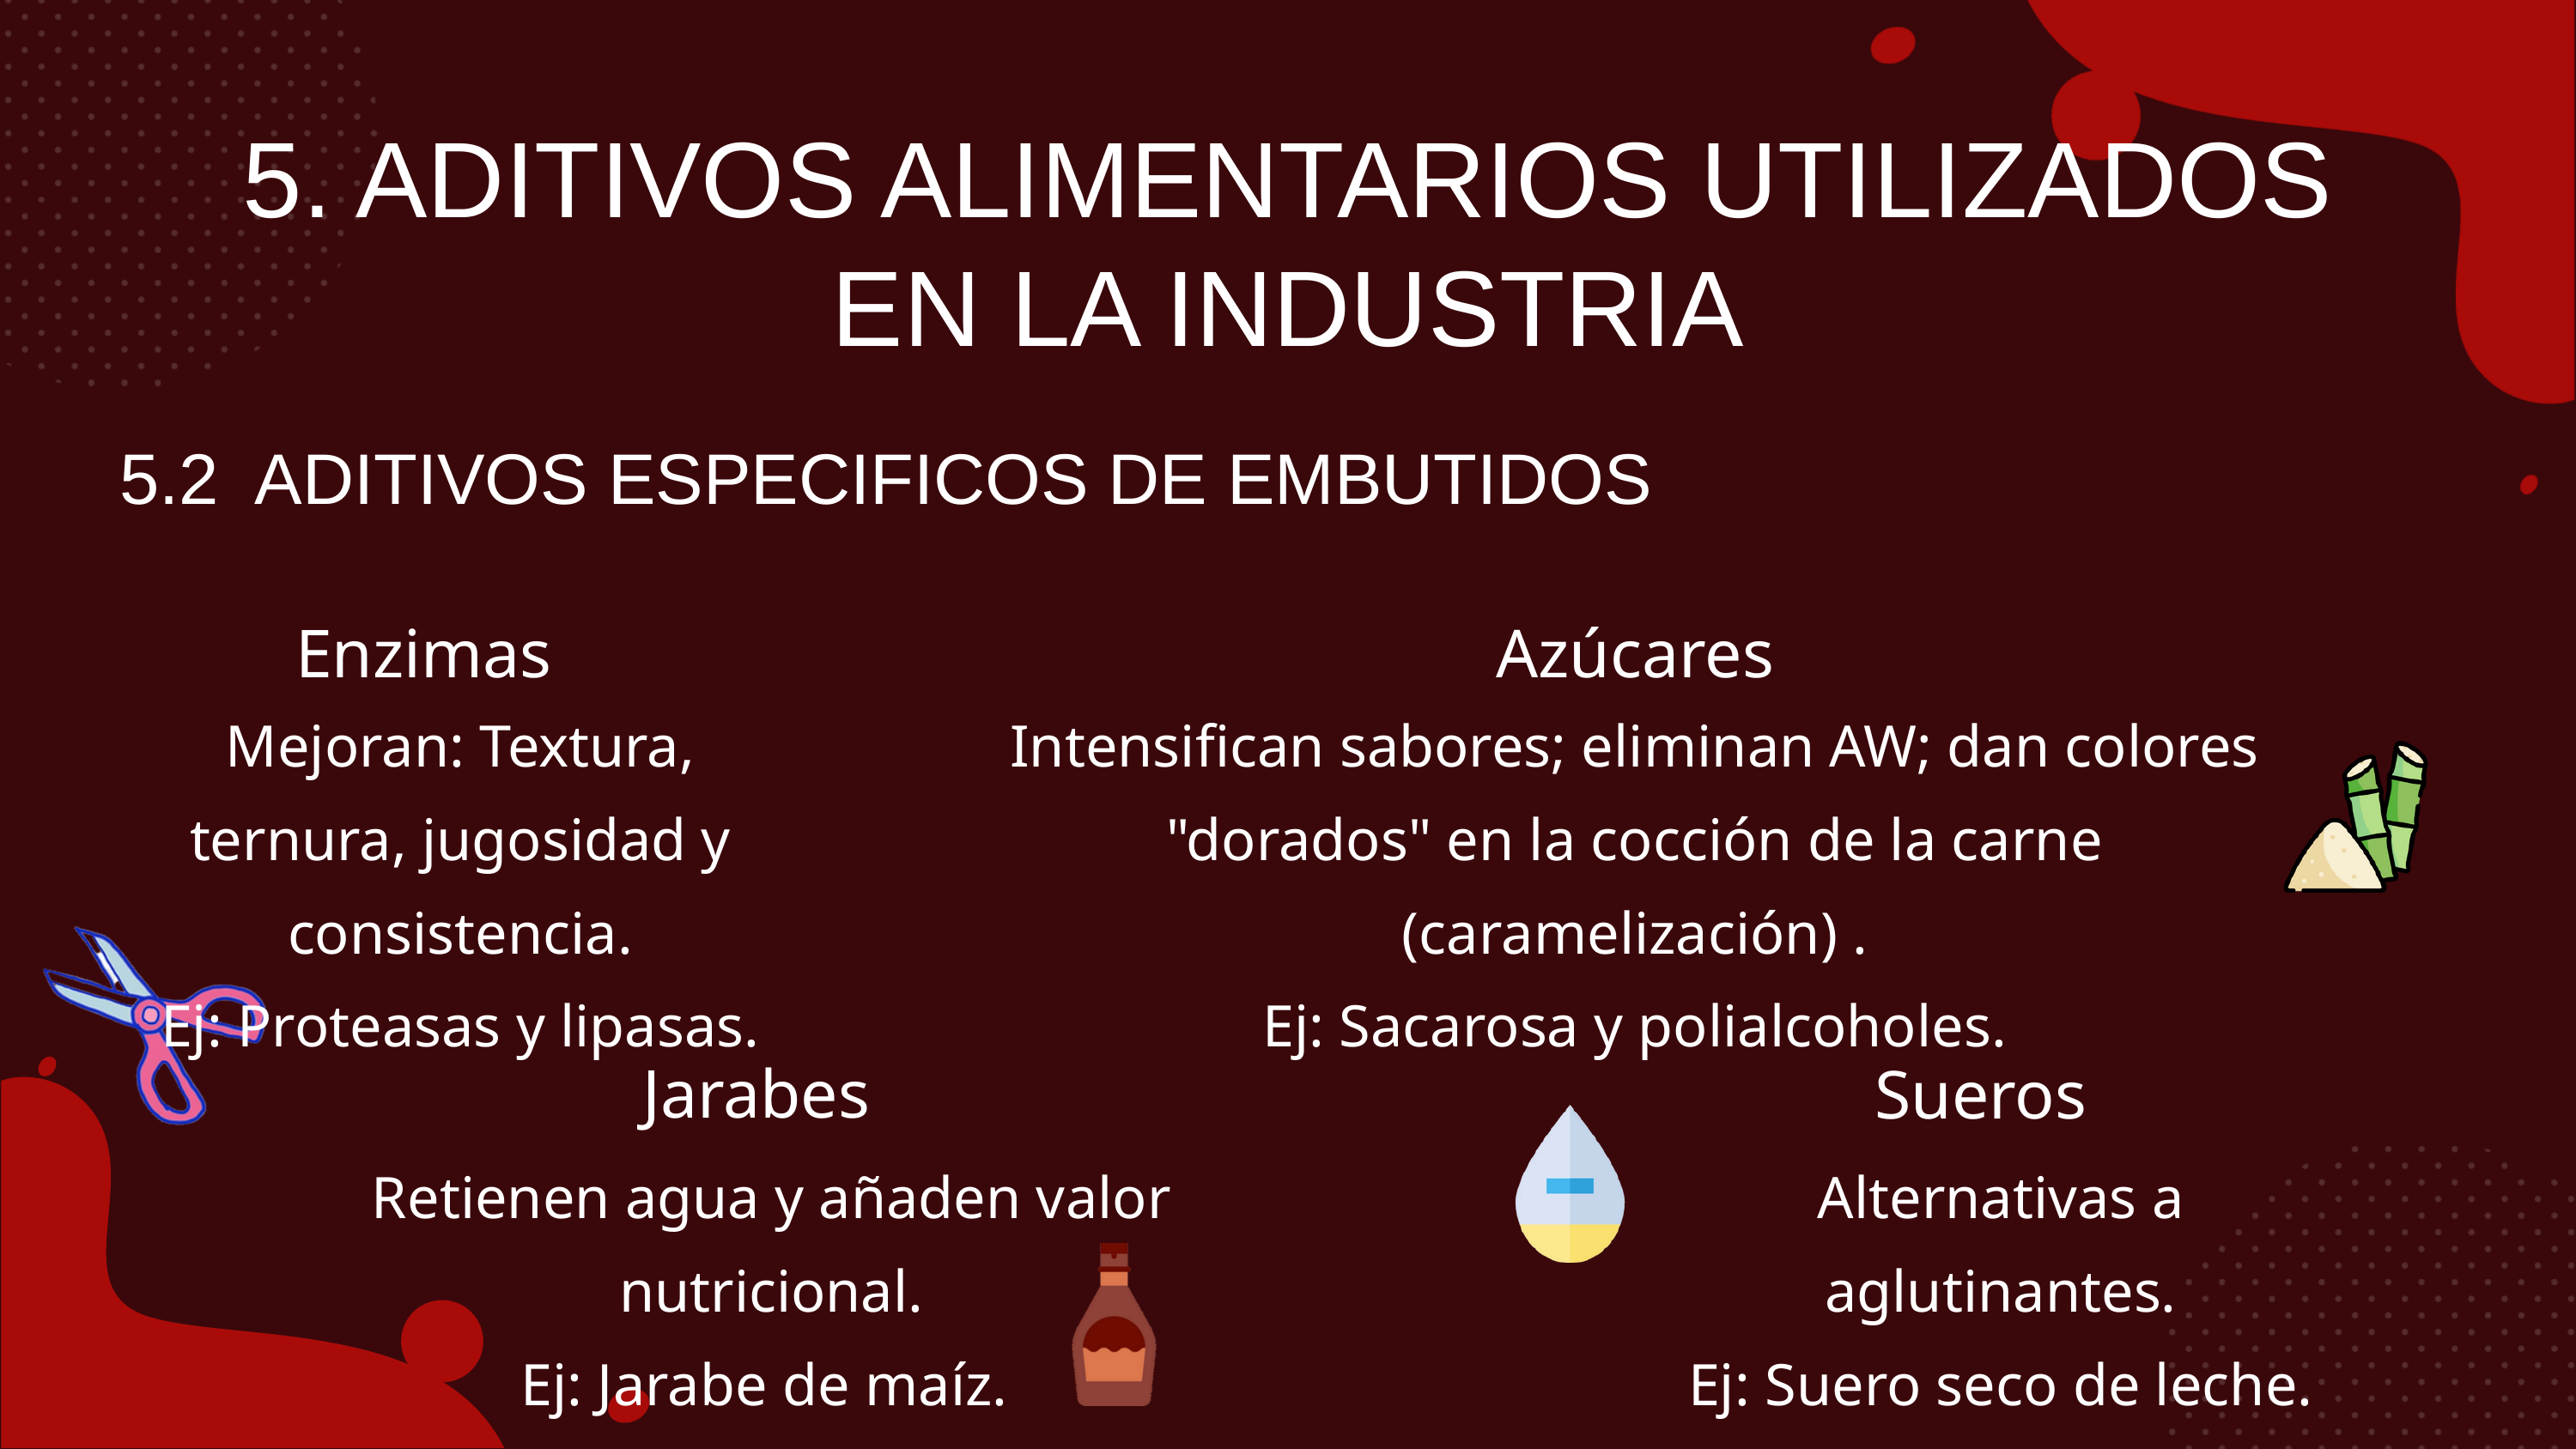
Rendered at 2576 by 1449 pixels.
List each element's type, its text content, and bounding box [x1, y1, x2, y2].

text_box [607, 1389, 651, 1422]
text_box [37, 906, 270, 1075]
text_box Mejoran: Textura, ternura, jugosidad y consistencia. Ej: Proteasas y lipasas. [127, 685, 793, 1058]
text_box Intensifican sabores; eliminan AW; dan colores "dorados" en la cocción de la carne (caramelización) . Ej: Sacarosa y polialcoholes. [974, 685, 2297, 1058]
text_box [0, 0, 378, 386]
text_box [37, 1056, 58, 1076]
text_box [400, 1300, 484, 1383]
text_box 5.2 ADITIVOS ESPECIFICOS DE EMBUTIDOS [119, 433, 2265, 519]
text_box [1864, 0, 2575, 494]
text_box [2297, 741, 2432, 894]
text_box [1491, 1105, 1649, 1263]
text_box [2159, 1146, 2576, 1449]
text_box Azúcares [1302, 611, 1968, 692]
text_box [1, 1076, 505, 1448]
text_box Jarabes [423, 1052, 1090, 1132]
text_box Retienen agua y añaden valor nutricional. Ej: Jarabe de maíz. [507, 1137, 1325, 1417]
text_box Enzimas [90, 611, 756, 691]
text_box Sueros [1648, 1052, 2314, 1132]
text_box 5. ADITIVOS ALIMENTARIOS UTILIZADOS EN LA INDUSTRIA [172, 110, 2404, 368]
text_box Alternativas a aglutinantes. Ej: Suero seco de leche. [1648, 1137, 2354, 1417]
